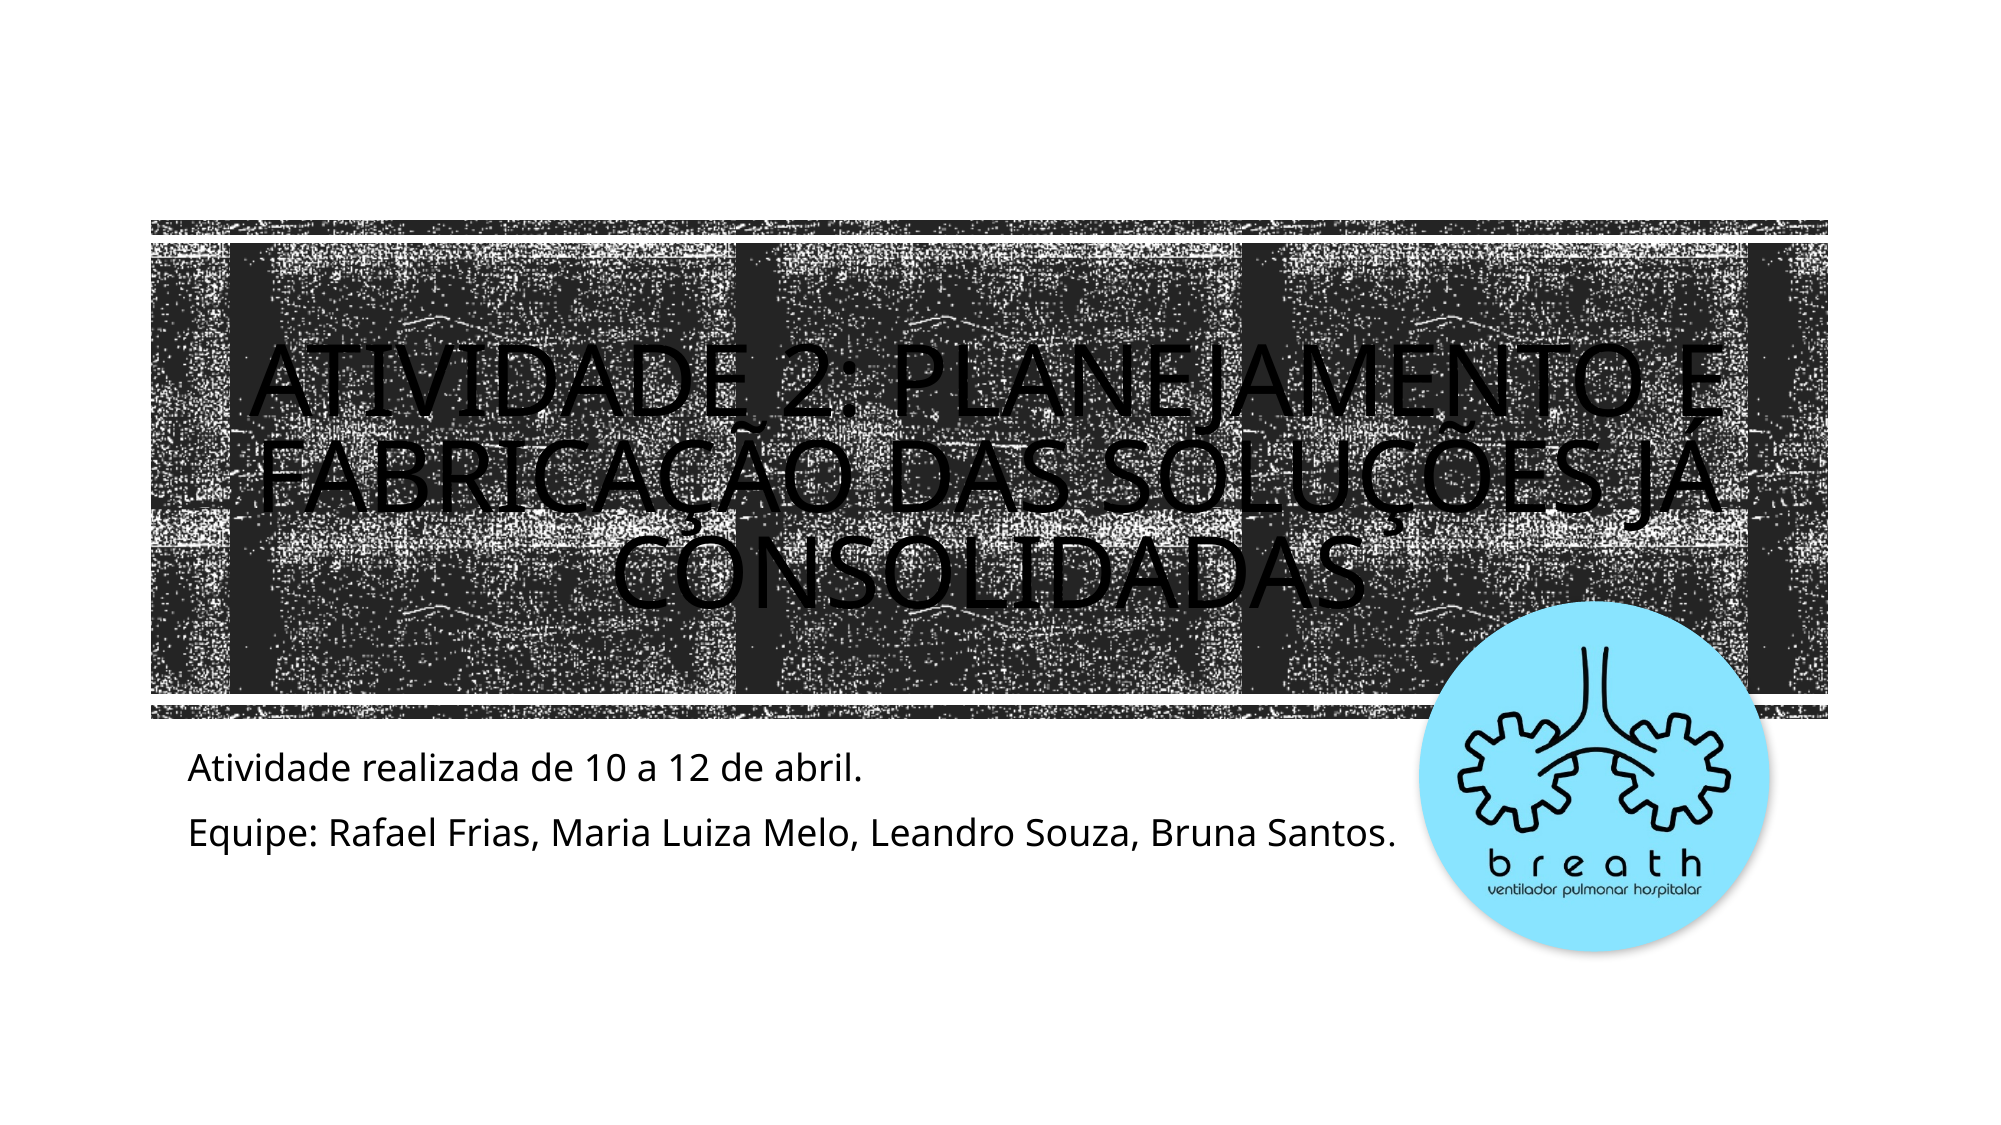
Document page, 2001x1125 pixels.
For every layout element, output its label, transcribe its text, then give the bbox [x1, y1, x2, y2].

picture [1422, 733, 1770, 952]
title Atividade 2: Planejamento e fabricação das soluções já consolidadas [172, 234, 1808, 733]
text_box Atividade realizada de 10 a 12 de abril. Equipe: Rafael Frias, Maria Luiza Melo, Leandro Souza, Bruna Santos. [172, 741, 1436, 1039]
text_box [975, 537, 1025, 588]
